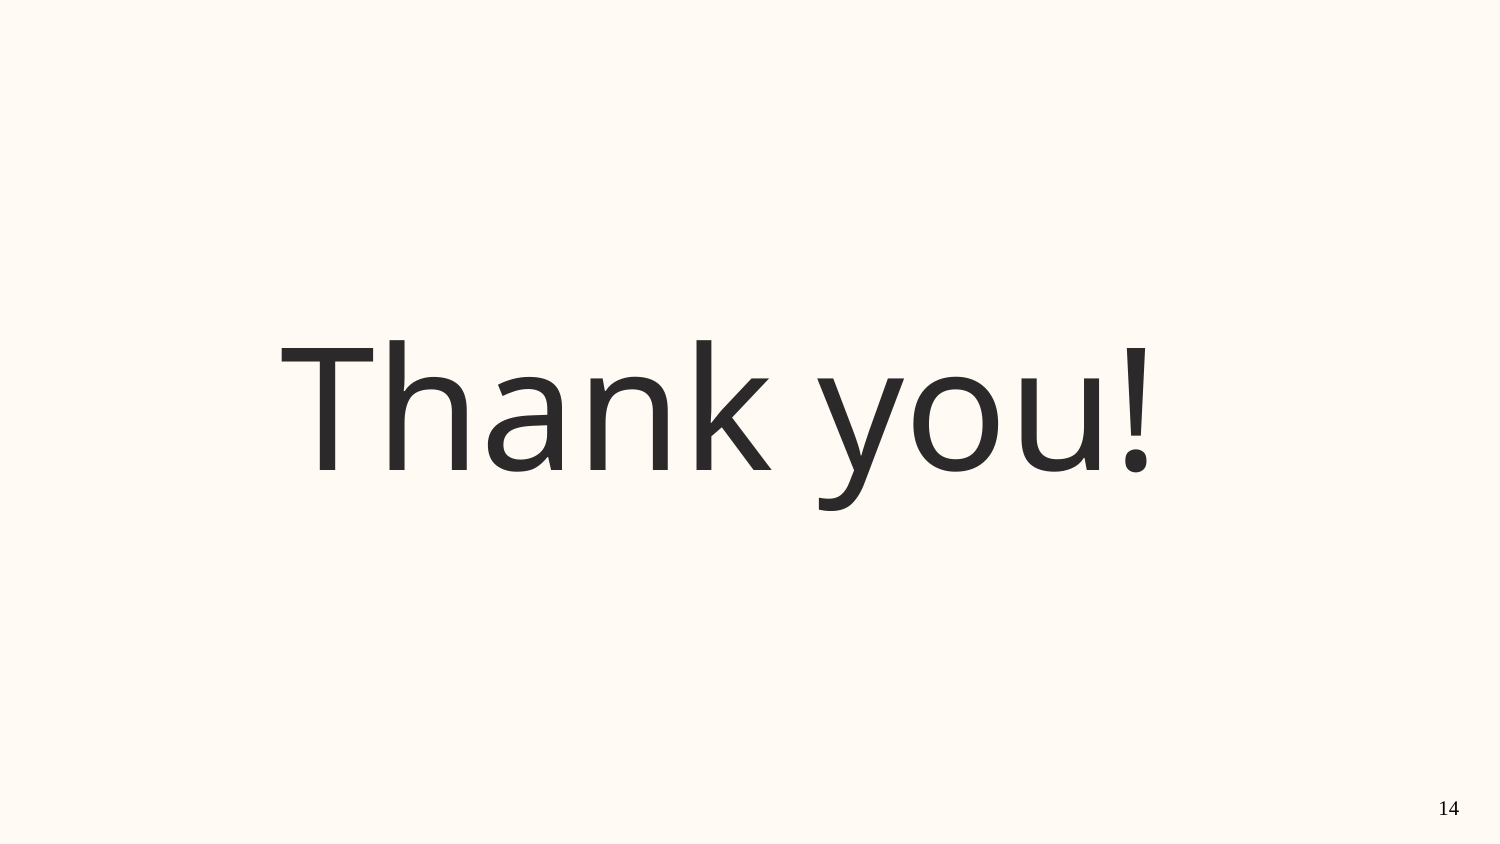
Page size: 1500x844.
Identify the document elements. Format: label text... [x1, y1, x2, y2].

text_box Thank you! [265, 291, 1214, 512]
